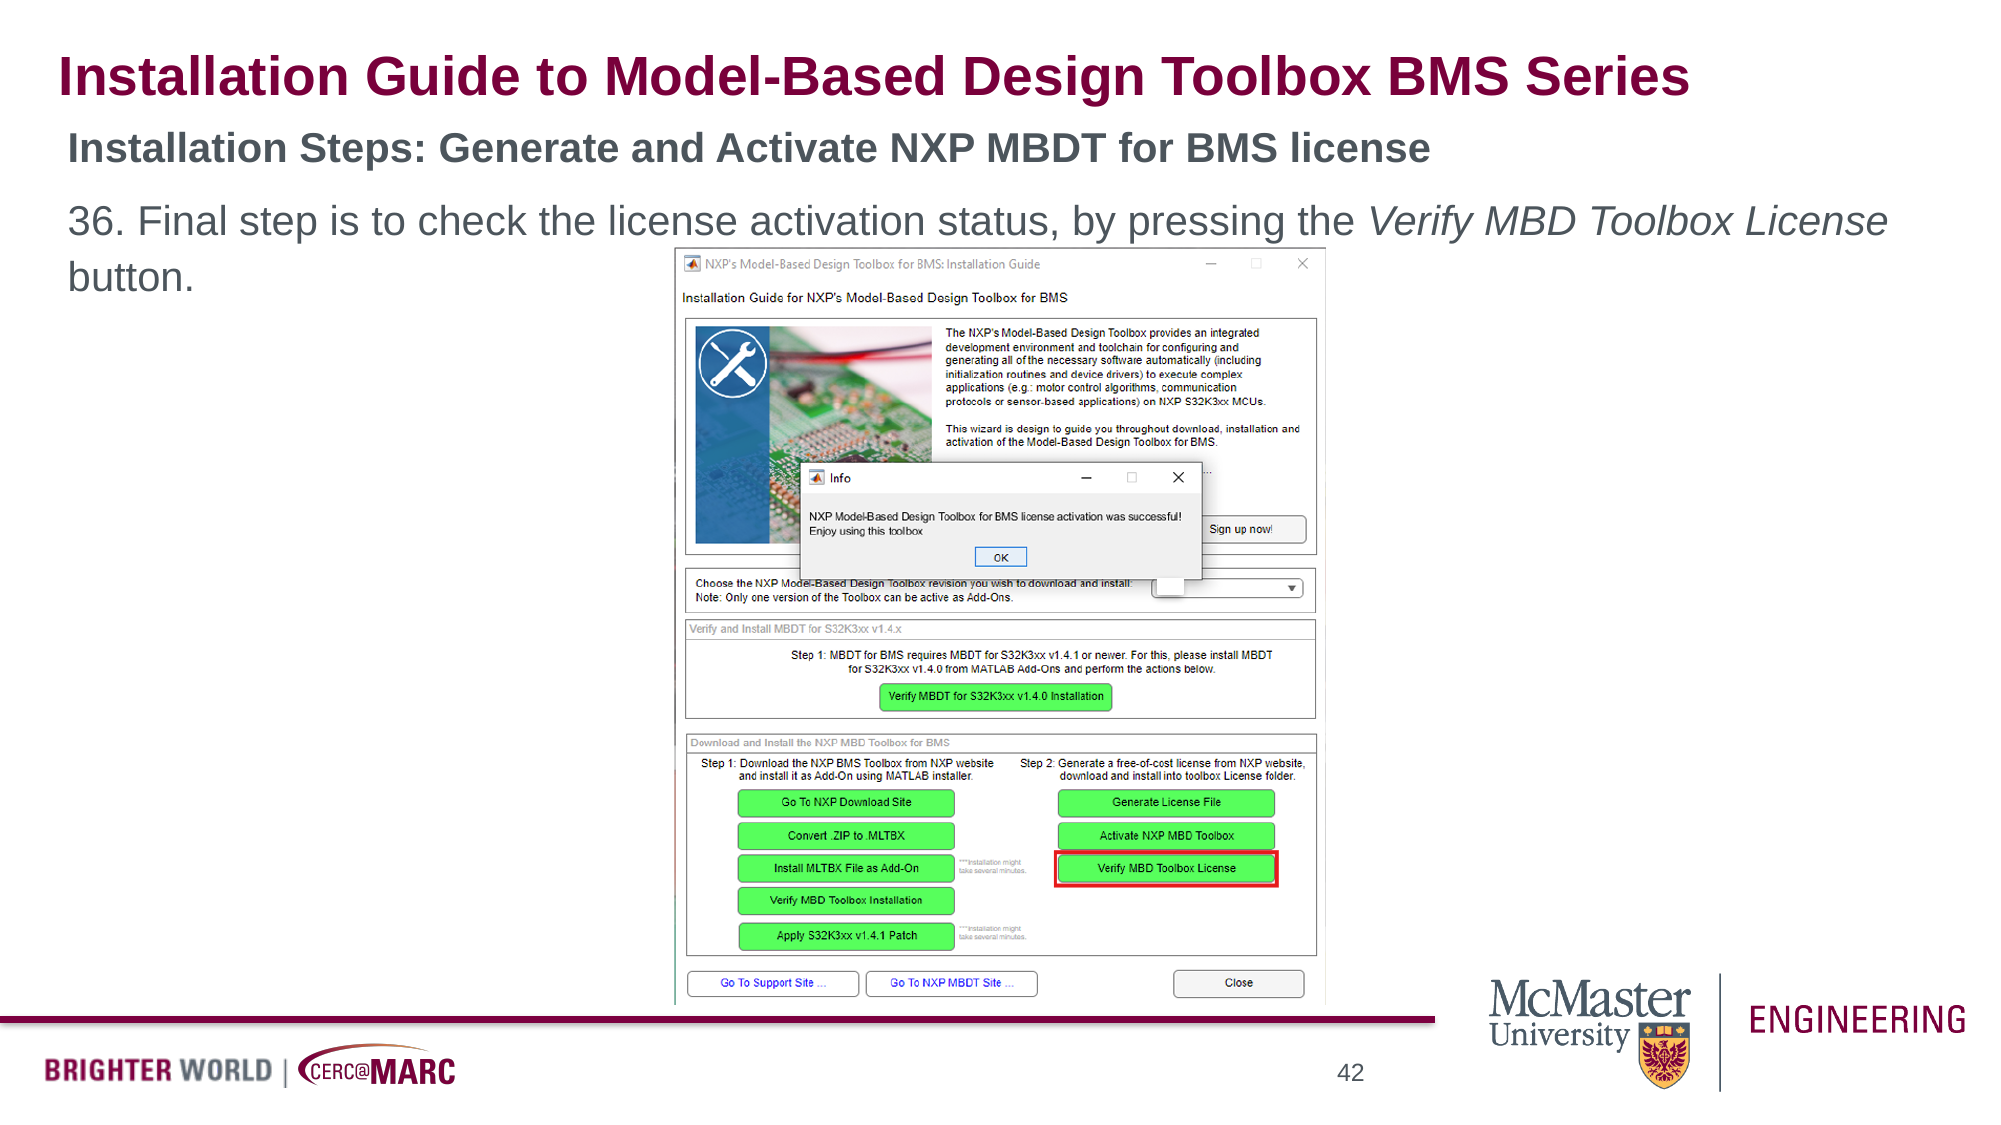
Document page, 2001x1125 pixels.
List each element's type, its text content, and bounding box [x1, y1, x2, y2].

list Installation Steps: Generate and Activate NXP MBDT for BMS license 36. Final step is to check the license activation status, by pressing the Verify MBD Toolbox License button. [44, 106, 1965, 543]
slide_number 42 [1260, 1041, 1365, 1101]
picture [1488, 973, 1965, 1092]
picture [674, 246, 1326, 1005]
picture [43, 1031, 465, 1097]
title Installation Guide to Model-Based Design Toolbox BMS Series [43, 0, 1965, 106]
